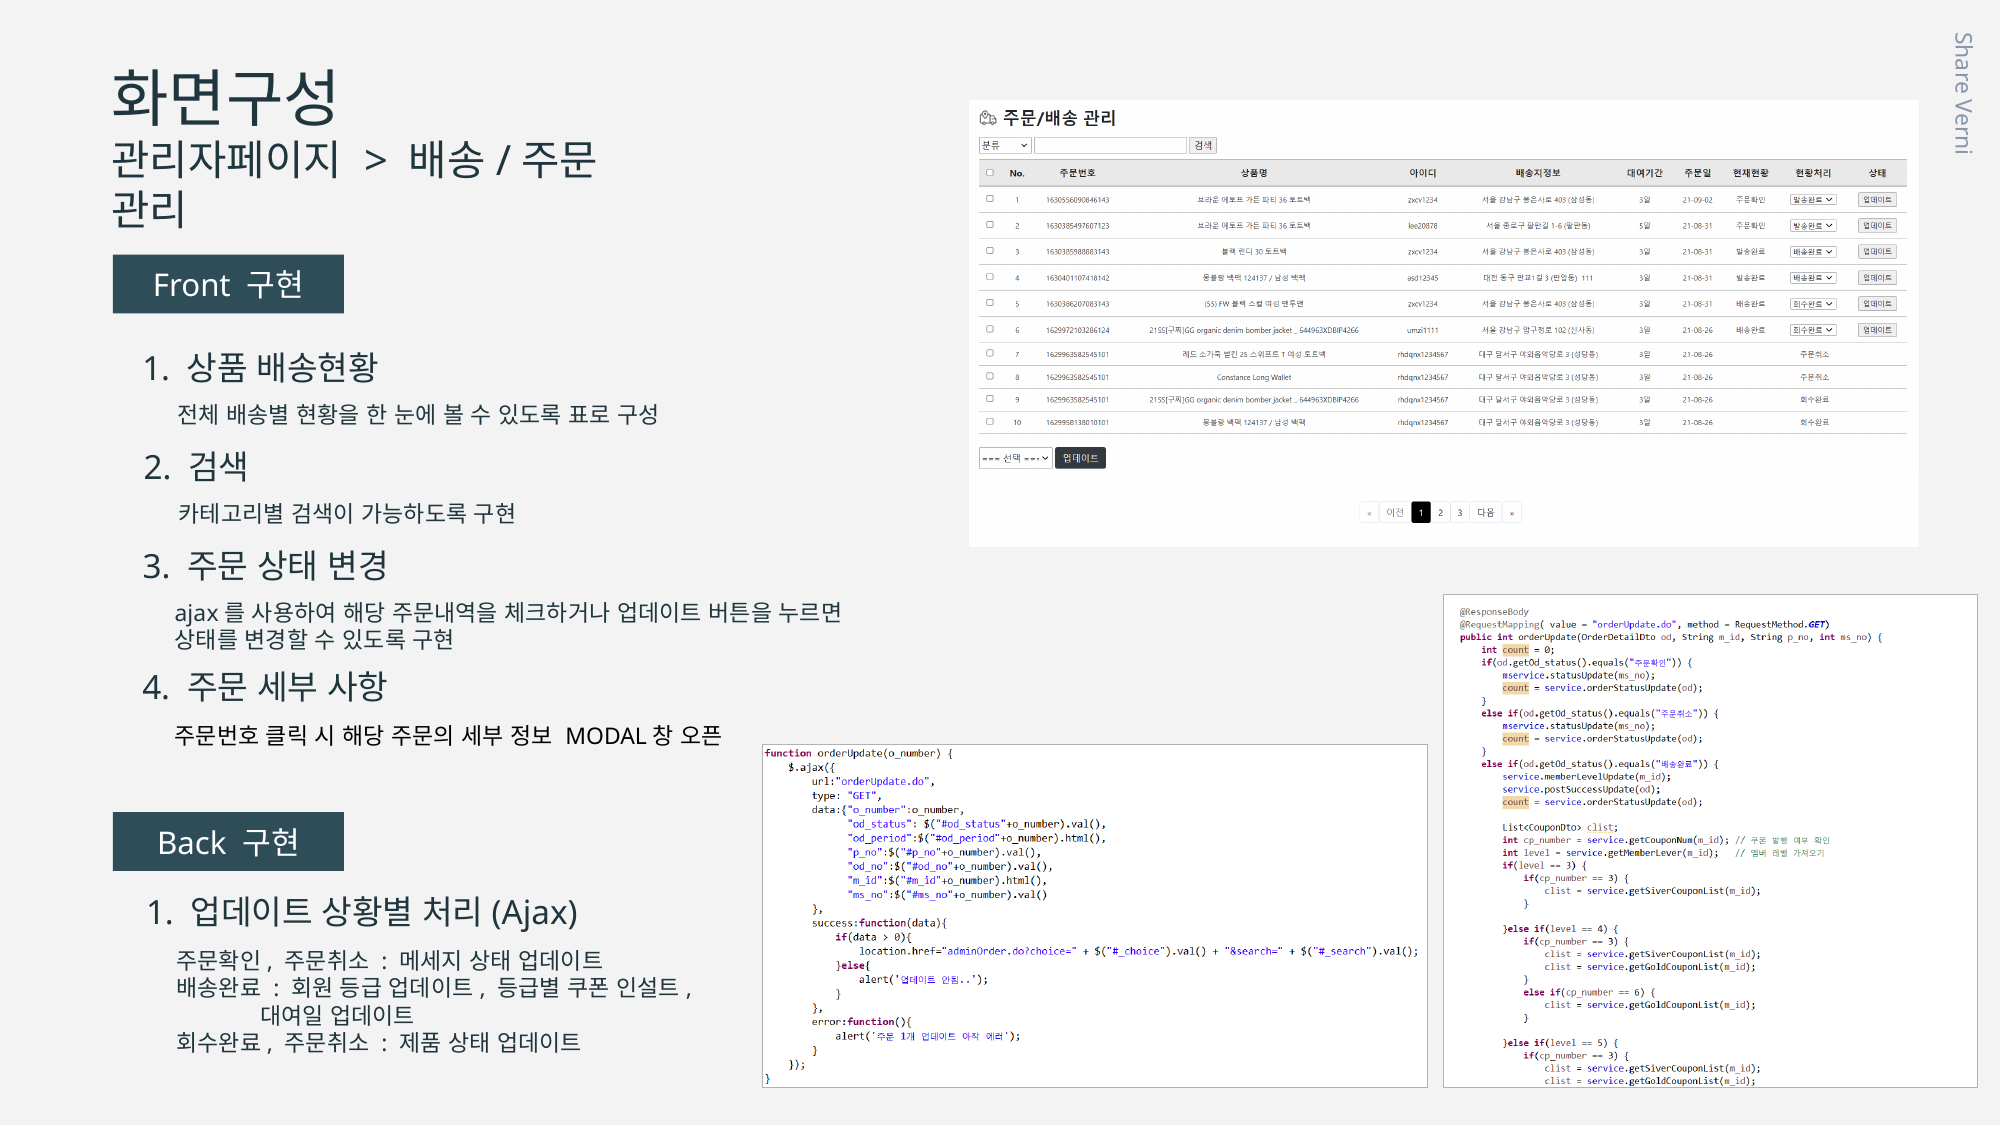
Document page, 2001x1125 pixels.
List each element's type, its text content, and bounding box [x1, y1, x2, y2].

text_box 1. 업데이트 상황별 처리(Ajax) [131, 883, 755, 940]
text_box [968, 99, 1919, 548]
text_box 4. 주문 세부 사항 [127, 658, 520, 714]
text_box 2. 검색 [128, 438, 575, 494]
text_box 화면구성 관리자페이지 > 배송/주문 관리 [96, 110, 686, 183]
text_box 주문번호 클릭 시 해당 주문의 세부 정보 MODAL창 오픈 [159, 714, 900, 757]
text_box Front 구현 [111, 253, 346, 315]
text_box 1. 상품 배송현황 [127, 339, 574, 395]
text_box Back 구현 [111, 811, 346, 872]
text_box Share Verni [1943, 17, 1986, 183]
text_box 전체 배송별 현황을 한 눈에 볼 수 있도록 표로 구성 [162, 392, 903, 436]
picture [1442, 593, 1979, 1089]
text_box 3. 주문 상태 변경 [127, 537, 574, 593]
text_box 주문확인, 주문취소 : 메세지 상태 업데이트 배송완료 : 회원 등급 업데이트, 등급별 쿠폰 인설트, 대여일 업데이트 회수완료, 주문취소 : 제품 상태 업데이트 [161, 939, 755, 1064]
picture [761, 743, 1428, 1089]
text_box ajax를 사용하여 해당 주문내역을 체크하거나 업데이트 버튼을 누르면 상태를 변경할 수 있도록 구현 [159, 590, 900, 661]
text_box 카테고리별 검색이 가능하도록 구현 [164, 492, 904, 535]
